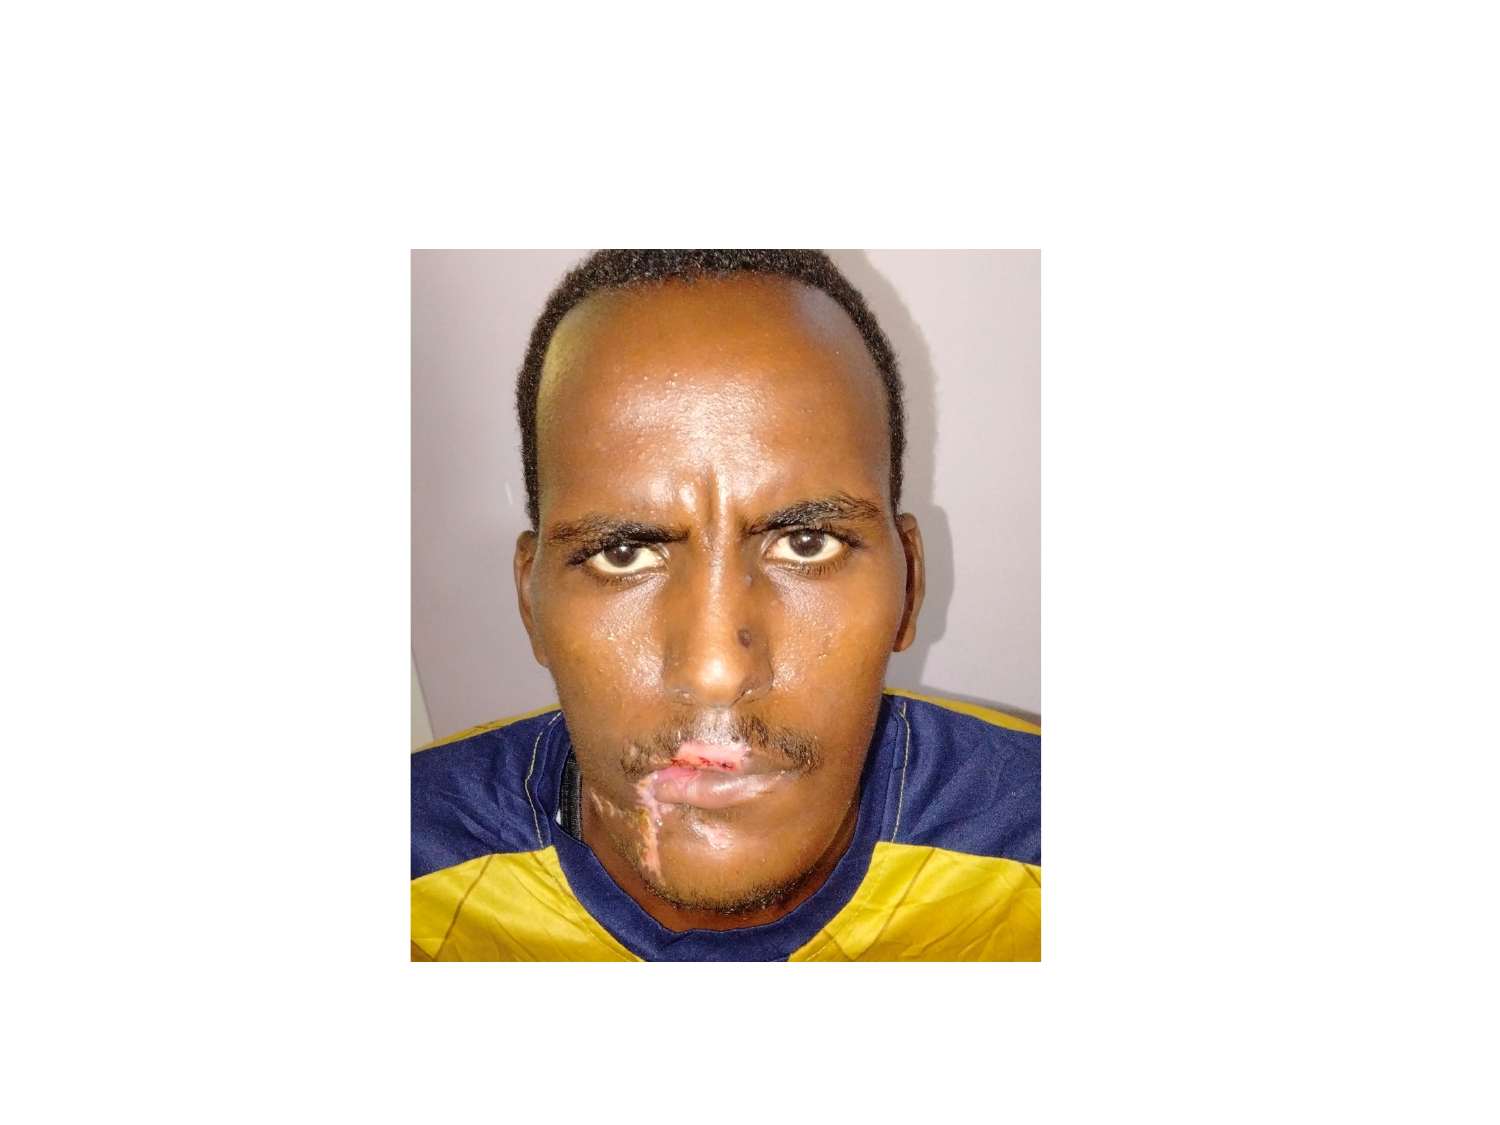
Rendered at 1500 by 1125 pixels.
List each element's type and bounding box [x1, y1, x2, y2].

list [410, 249, 1042, 962]
